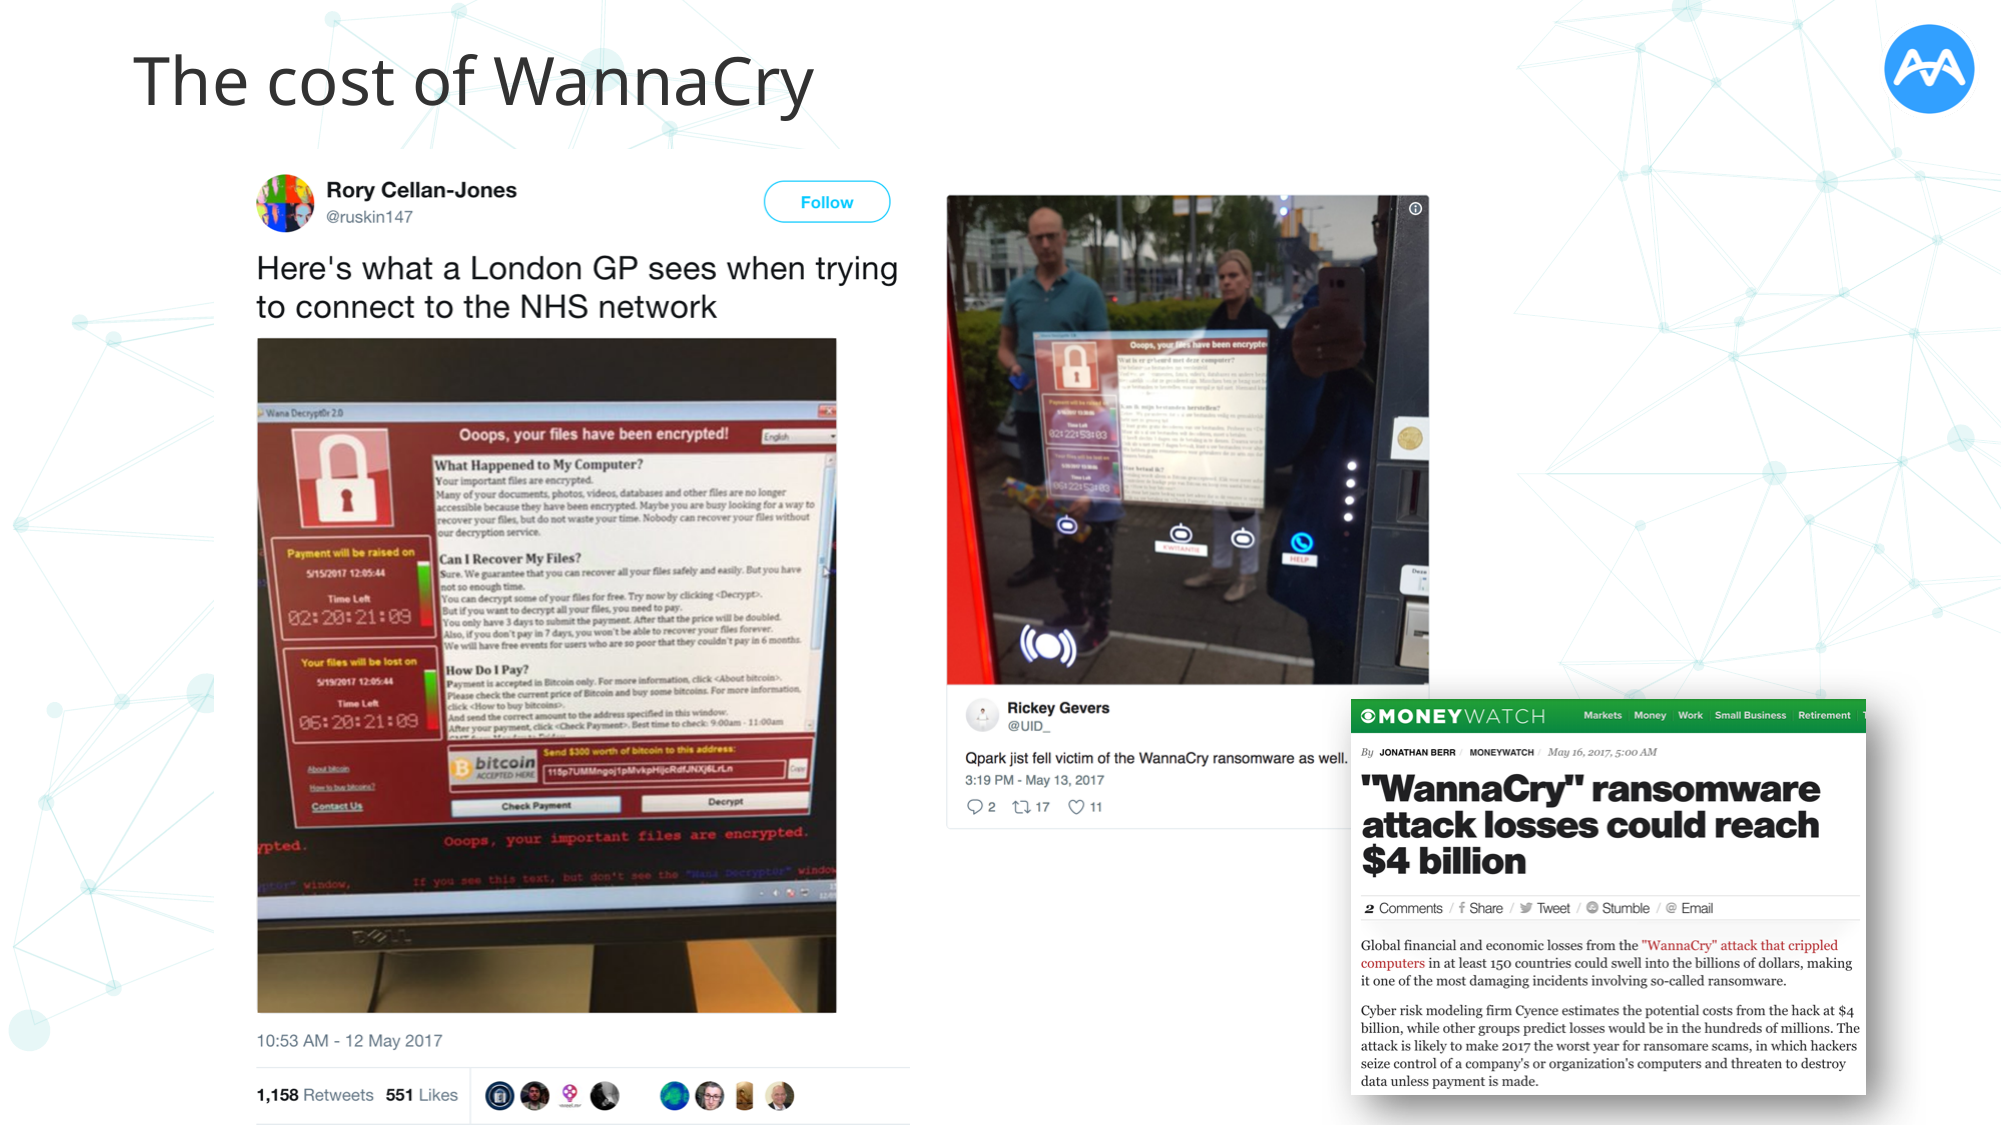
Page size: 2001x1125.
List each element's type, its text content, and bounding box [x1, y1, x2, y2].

picture [1878, 18, 1981, 120]
text_box The cost of WannaCry [119, 31, 831, 126]
picture [934, 186, 1866, 1095]
picture [214, 149, 910, 1125]
